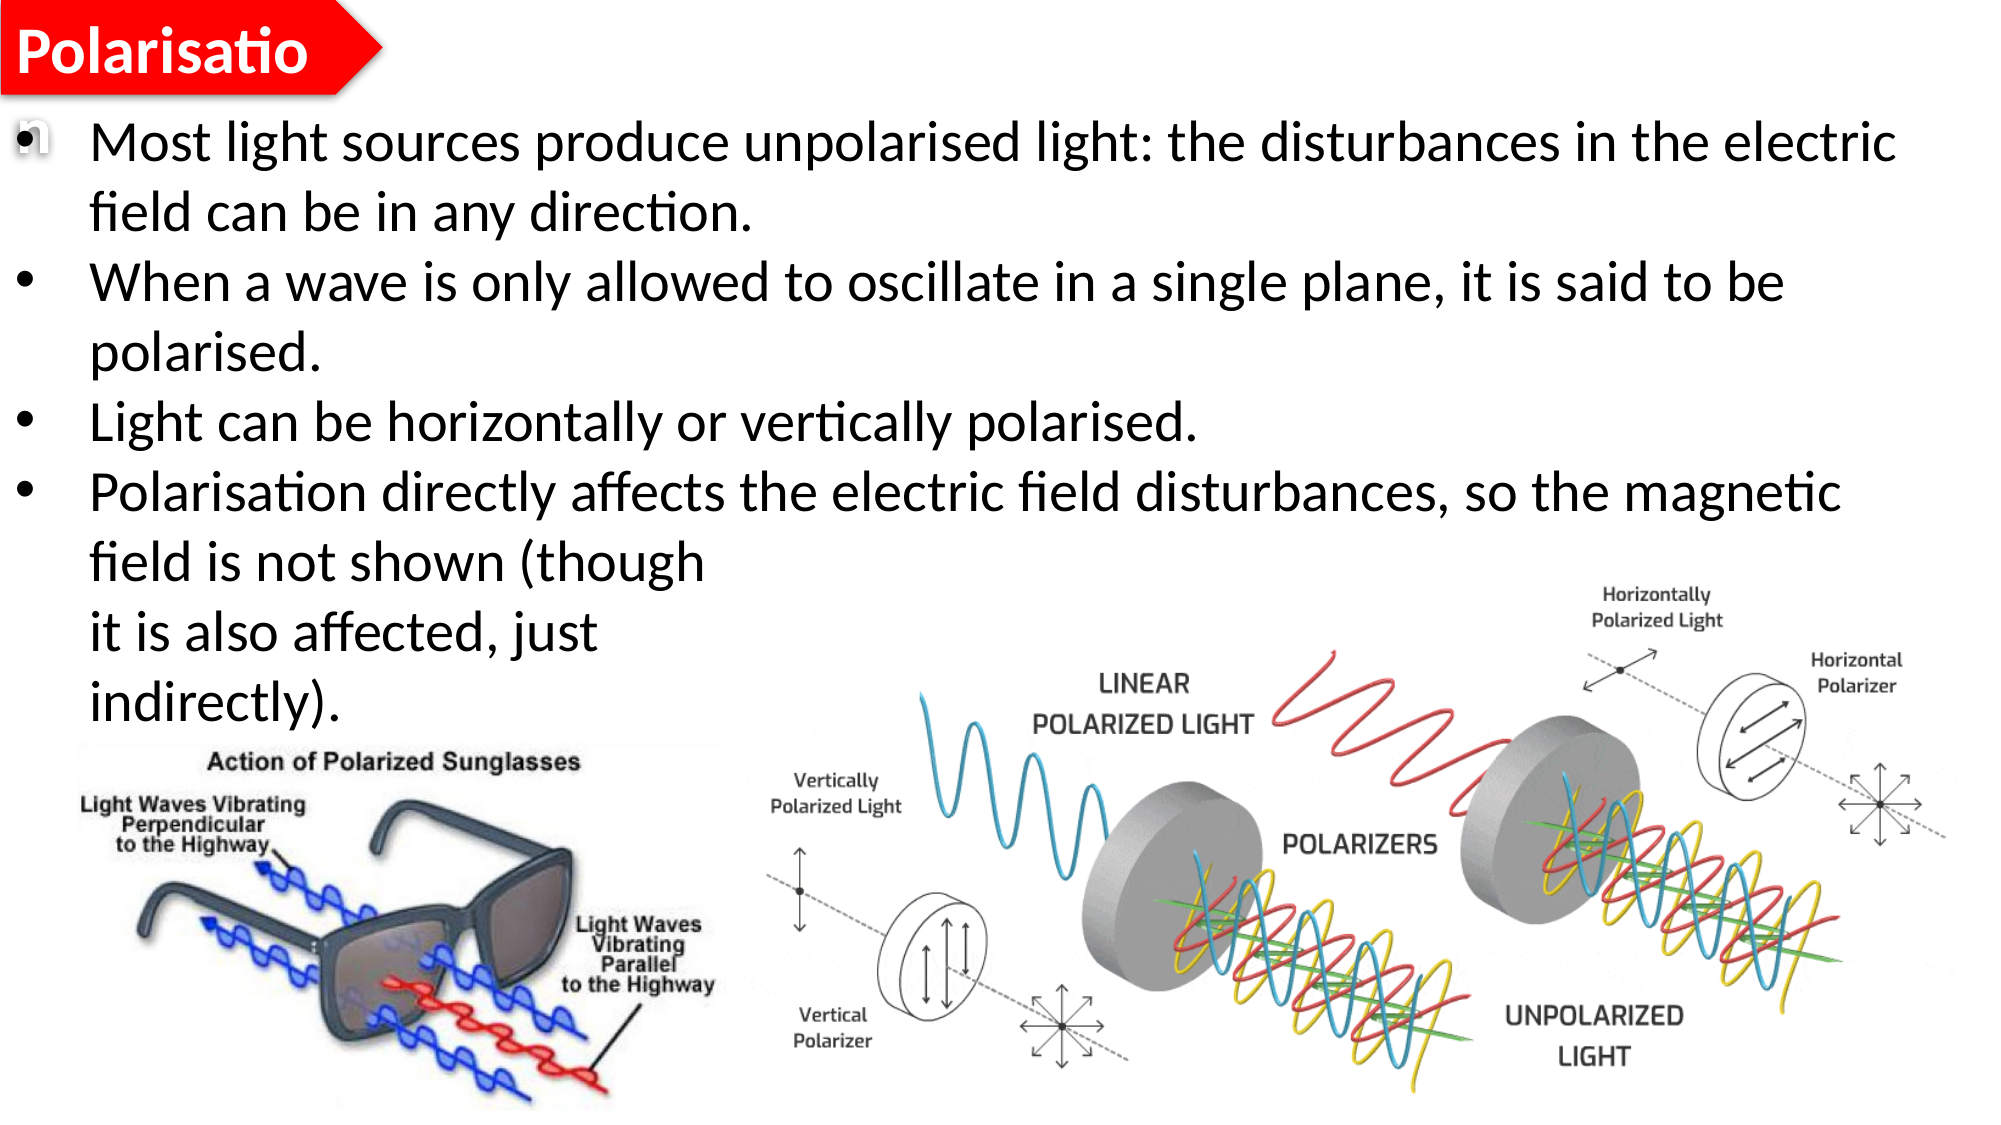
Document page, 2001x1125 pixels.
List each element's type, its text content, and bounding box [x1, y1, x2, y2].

picture [77, 743, 727, 1111]
picture [742, 562, 1960, 1111]
text_box Most light sources produce unpolarised light: the disturbances in the electric field can be in any direction. When a wave is only allowed to oscillate in a single plane, it is said to be polarised. Light can be horizontally or vertically polarised. Polarisation directly affects the electric field disturbances, so the magnetic field is not shown (though it is also affected, just indirectly). [0, 95, 1923, 741]
text_box Polarisation [1, 0, 383, 95]
